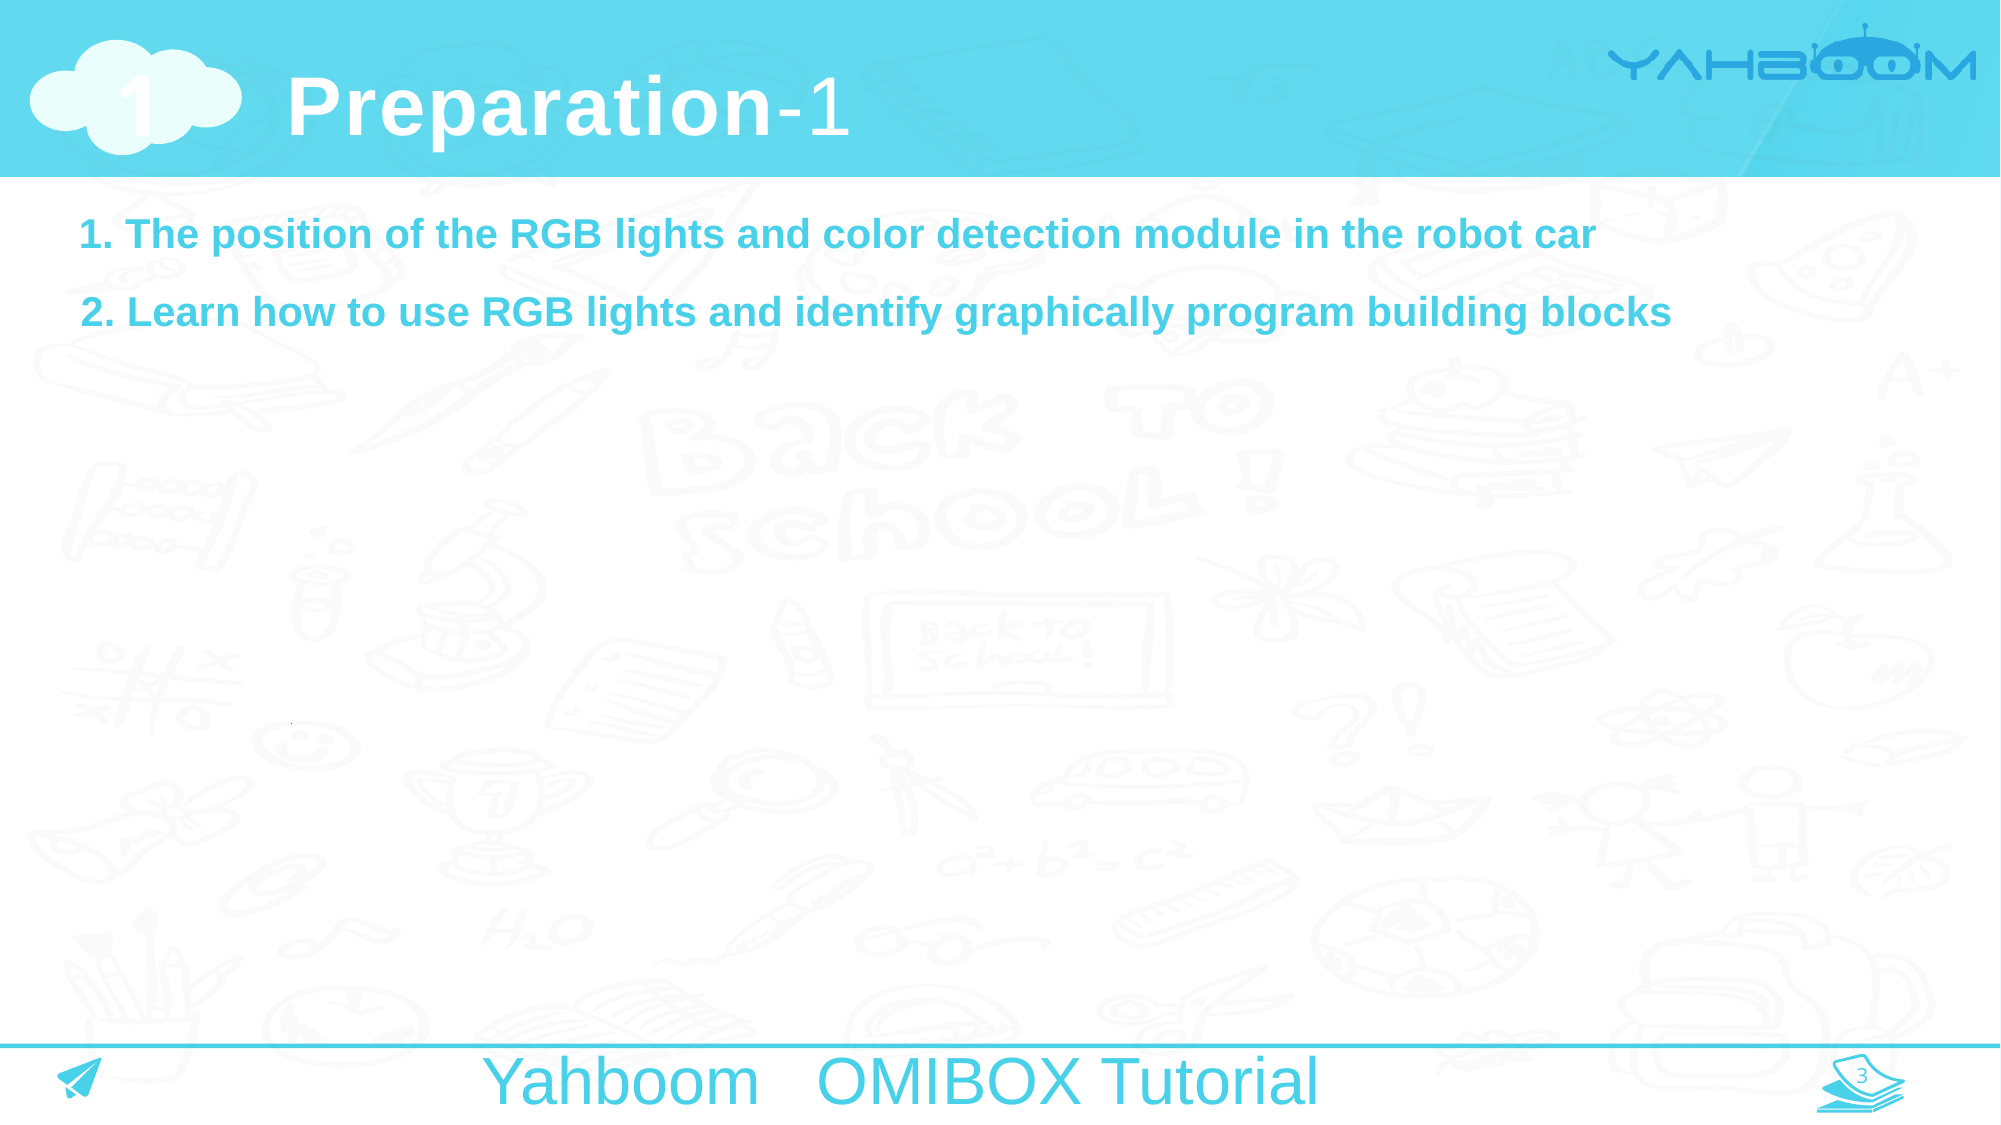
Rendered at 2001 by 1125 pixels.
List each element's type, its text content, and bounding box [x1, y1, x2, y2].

text_box 1. The position of the RGB lights and color detection module in the robot car [63, 198, 1612, 264]
text_box 1 [98, 44, 177, 160]
text_box Preparation-1 [271, 44, 868, 160]
text_box 2. Learn how to use RGB lights and identify graphically program building blocks [65, 277, 1710, 343]
picture [0, 0, 2001, 1125]
text_box Yahboom OMIBOX Tutorial [466, 1030, 1336, 1125]
